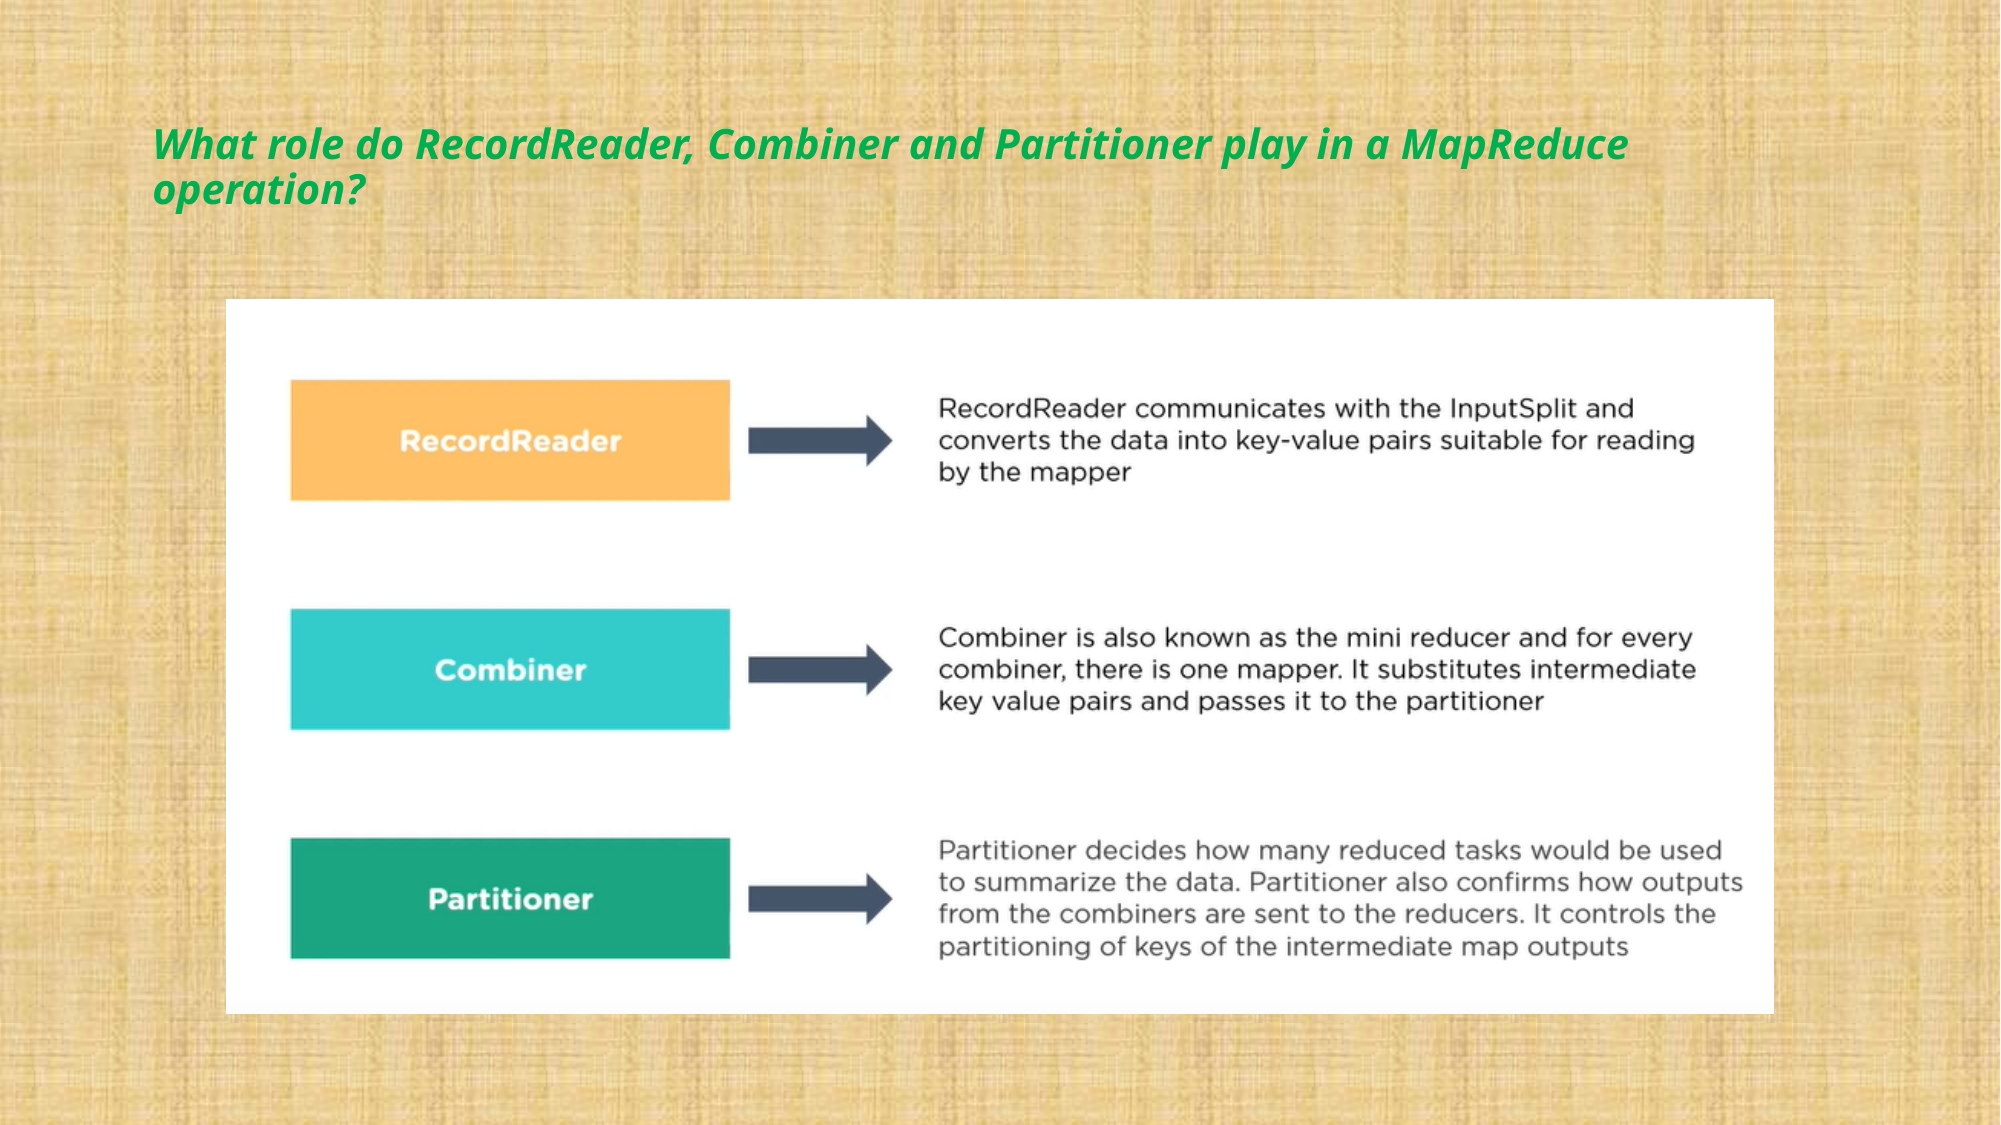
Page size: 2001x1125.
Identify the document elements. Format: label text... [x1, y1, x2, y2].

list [226, 299, 1774, 1014]
picture [0, 0, 2001, 1125]
title What role do RecordReader, Combiner and Partitioner play in a MapReduce operation? [137, 59, 1863, 278]
